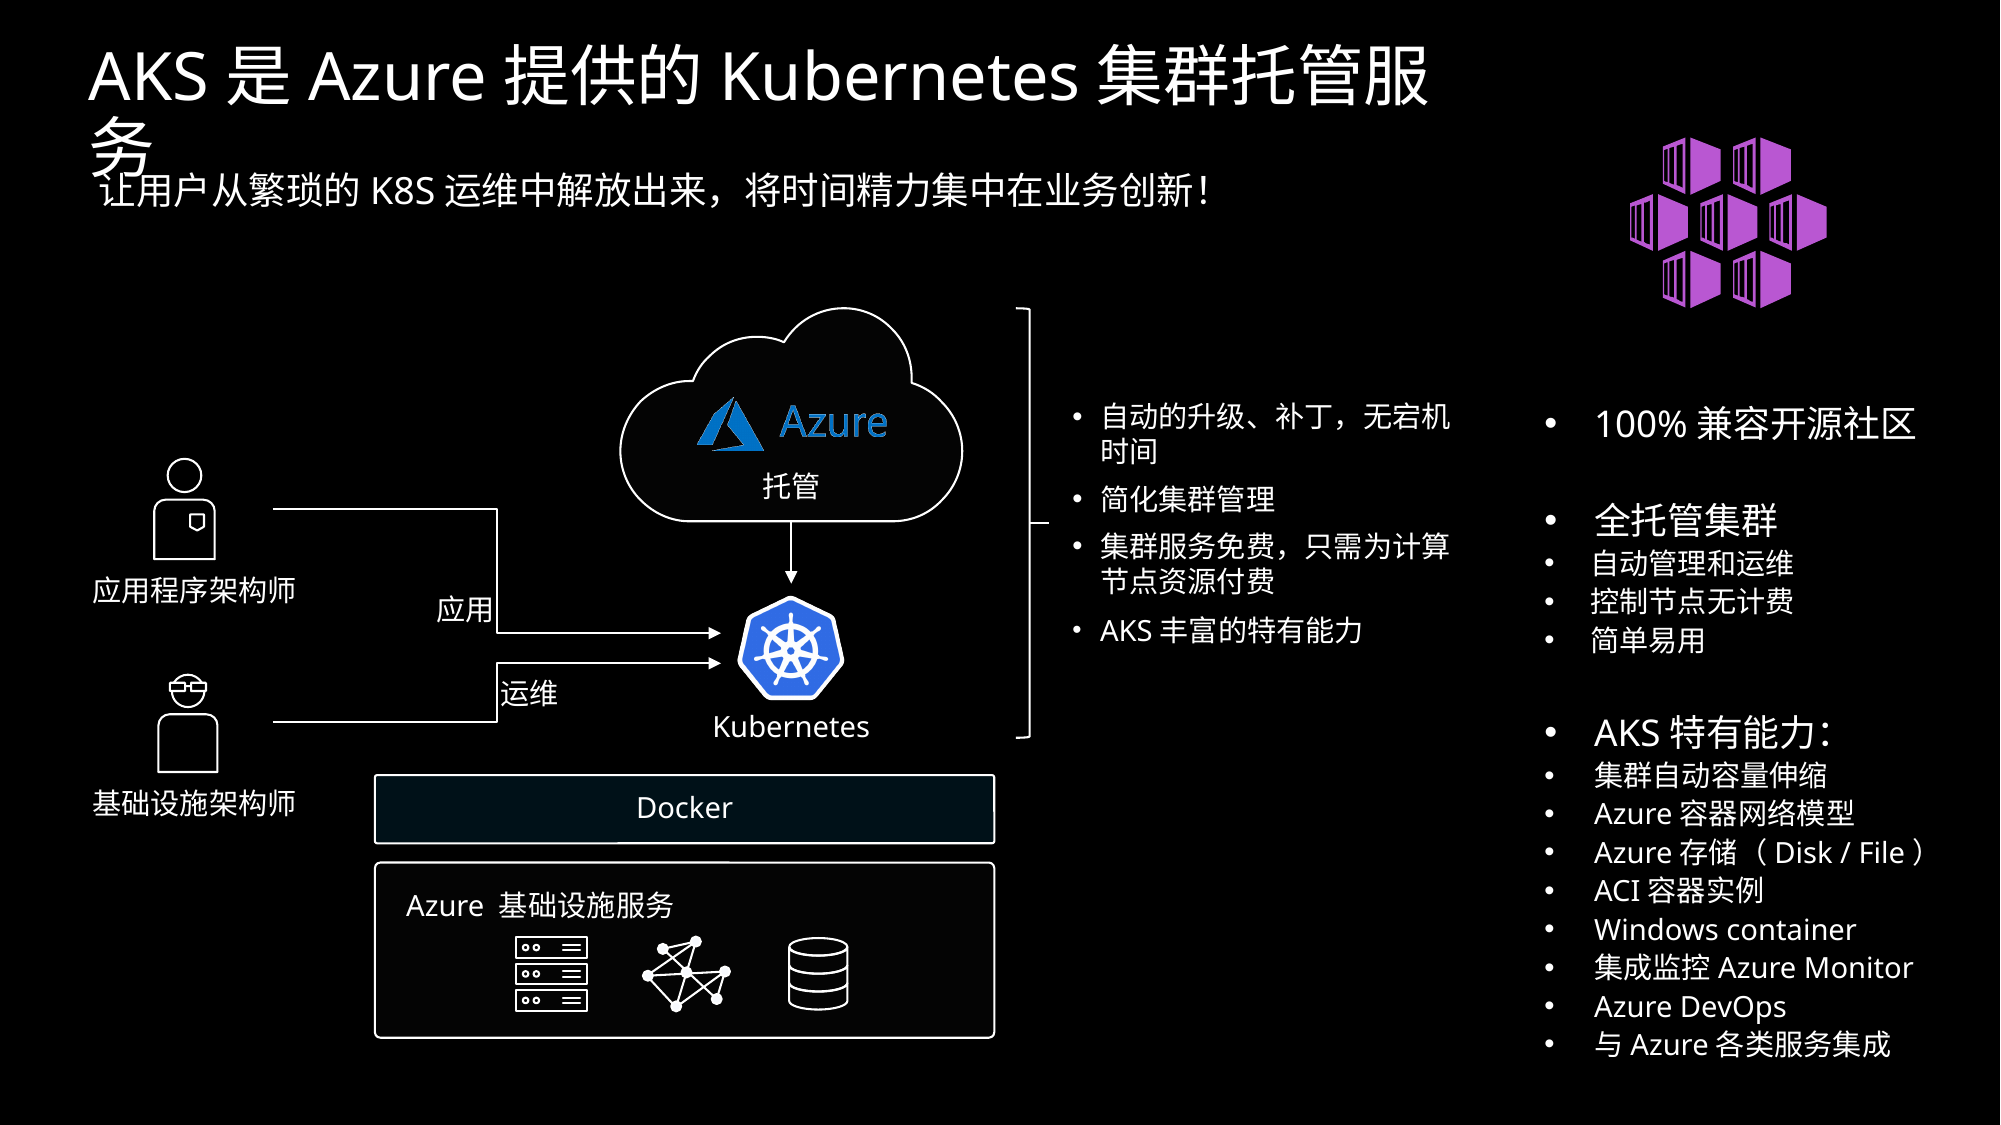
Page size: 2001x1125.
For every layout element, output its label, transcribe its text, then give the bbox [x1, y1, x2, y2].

picture [688, 387, 895, 470]
text_box [1760, 250, 1791, 309]
text_box [1700, 194, 1723, 251]
text_box [1760, 137, 1791, 195]
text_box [158, 674, 218, 773]
text_box Azure 基础设施服务 [374, 861, 996, 1039]
text_box [1727, 194, 1758, 251]
text_box [1690, 137, 1721, 195]
text_box [1733, 250, 1756, 308]
text_box [1796, 194, 1827, 251]
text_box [272, 508, 722, 722]
picture [737, 594, 845, 702]
text_box [1690, 250, 1721, 309]
text_box 让用户从繁琐的K8S运维中解放出来，将时间精力集中在业务创新！ [68, 152, 1381, 234]
text_box [1769, 194, 1792, 251]
text_box 100%兼容开源社区 全托管集群 自动管理和运维 控制节点无计费 简单易用 AKS特有能力： 集群自动容量伸缩 Azure容器网络模型 Azure存储（Disk / File） ACI容器实例 Windows container 集成监控Azure Monitor Azure DevOps 与Azure各类服务集成 [1544, 396, 1979, 1078]
text_box [1658, 194, 1688, 251]
text_box [1662, 250, 1686, 308]
text_box [1630, 194, 1653, 251]
text_box [619, 307, 964, 523]
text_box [153, 458, 215, 560]
text_box [1662, 137, 1686, 195]
text_box 应用程序架构师 [92, 572, 272, 643]
text_box Kubernetes [670, 708, 913, 744]
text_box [641, 934, 732, 1013]
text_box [1015, 308, 1050, 738]
text_box 托管 [670, 468, 913, 504]
text_box 基础设施架构师 [92, 785, 299, 856]
text_box 自动的升级、补丁，无宕机时间 简化集群管理 集群服务免费，只需为计算节点资源付费 AKS丰富的特有能力 [1072, 398, 1452, 648]
text_box Docker [374, 774, 996, 845]
text_box [1733, 137, 1756, 195]
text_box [514, 935, 588, 1012]
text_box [788, 937, 848, 1010]
text_box AKS是Azure提供的Kubernetes集群托管服务 [73, 35, 1509, 195]
